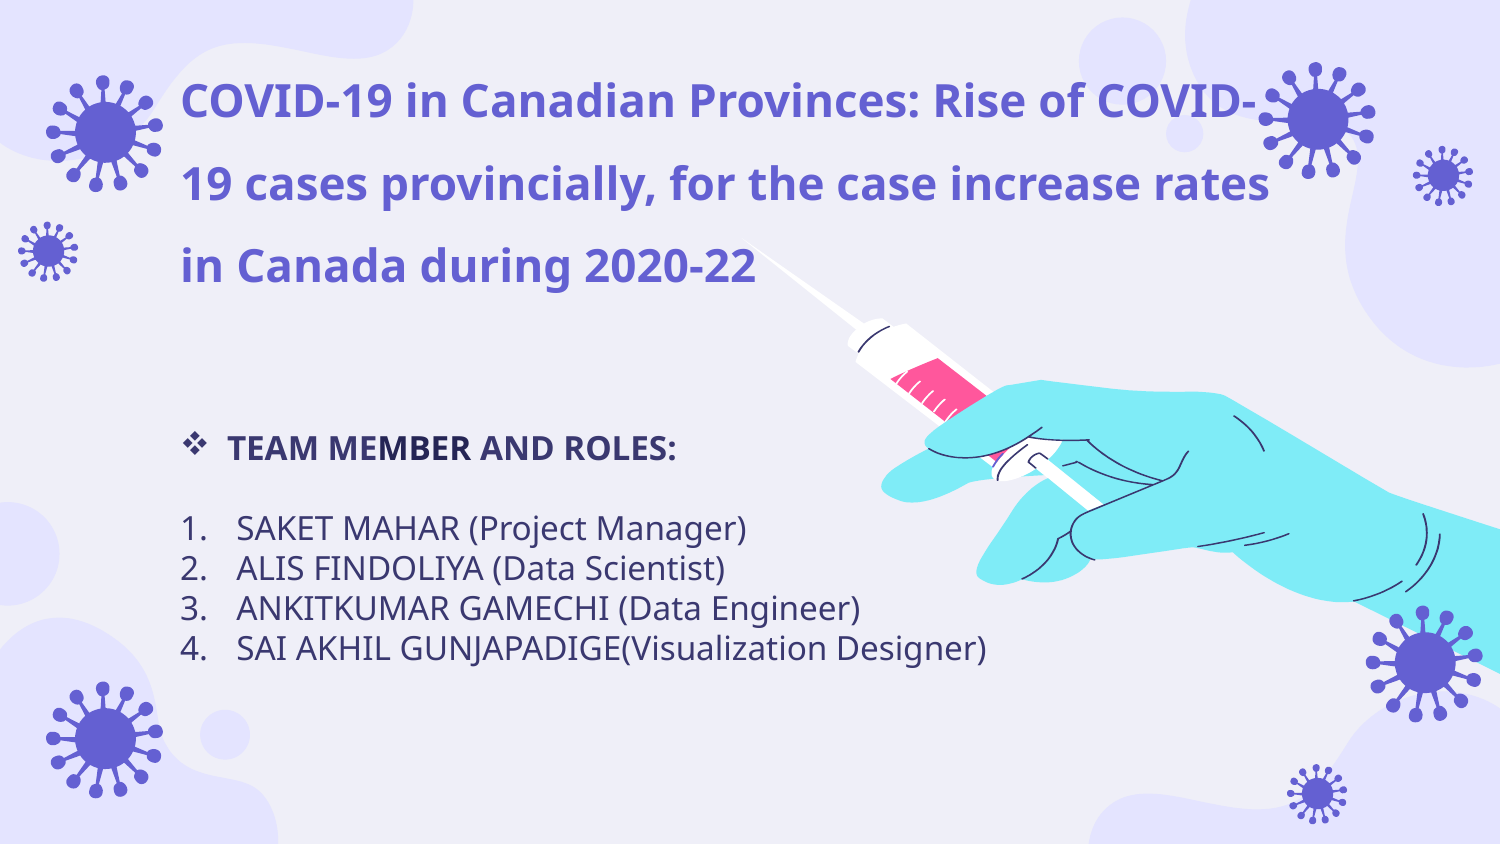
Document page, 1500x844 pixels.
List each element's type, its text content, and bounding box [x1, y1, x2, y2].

text_box [1386, 682, 1469, 723]
title COVID-19 in Canadian Provinces: Rise of COVID-19 cases provincially, for the case increase rates in Canada during 2020-22 [165, 29, 1311, 386]
text_box [1370, 682, 1394, 694]
subtitle TEAM MEMBER AND ROLES: SAKET MAHAR (Project Manager) ALIS FINDOLIYA (Data Scientist) ANKITKUMAR GAMECHI (Data Engineer) SAI AKHIL GUNJAPADIGE(Visualization Designer) [165, 412, 736, 473]
text_box [1466, 682, 1481, 687]
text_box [741, 237, 1500, 675]
